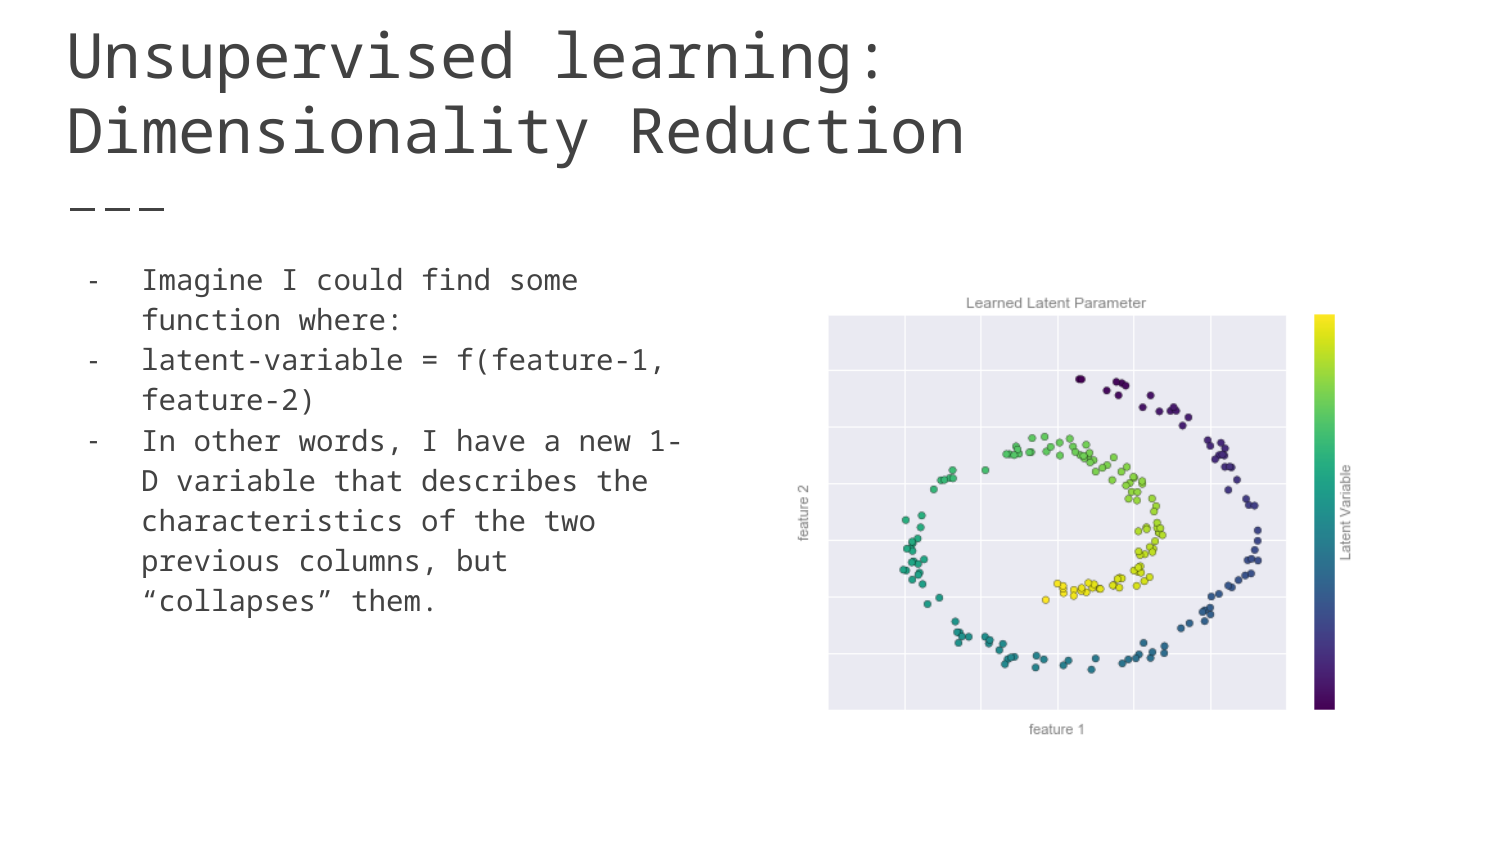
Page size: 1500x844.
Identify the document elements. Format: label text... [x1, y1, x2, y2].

picture [734, 240, 1476, 796]
title Unsupervised learning: Dimensionality Reduction [51, 61, 1449, 182]
list Imagine I could find some function where: latent-variable = f(feature-1, feature-2) In other words, I have a new 1-D variable that describes the characteristics of the two previous columns, but “collapses” them. [51, 240, 711, 750]
